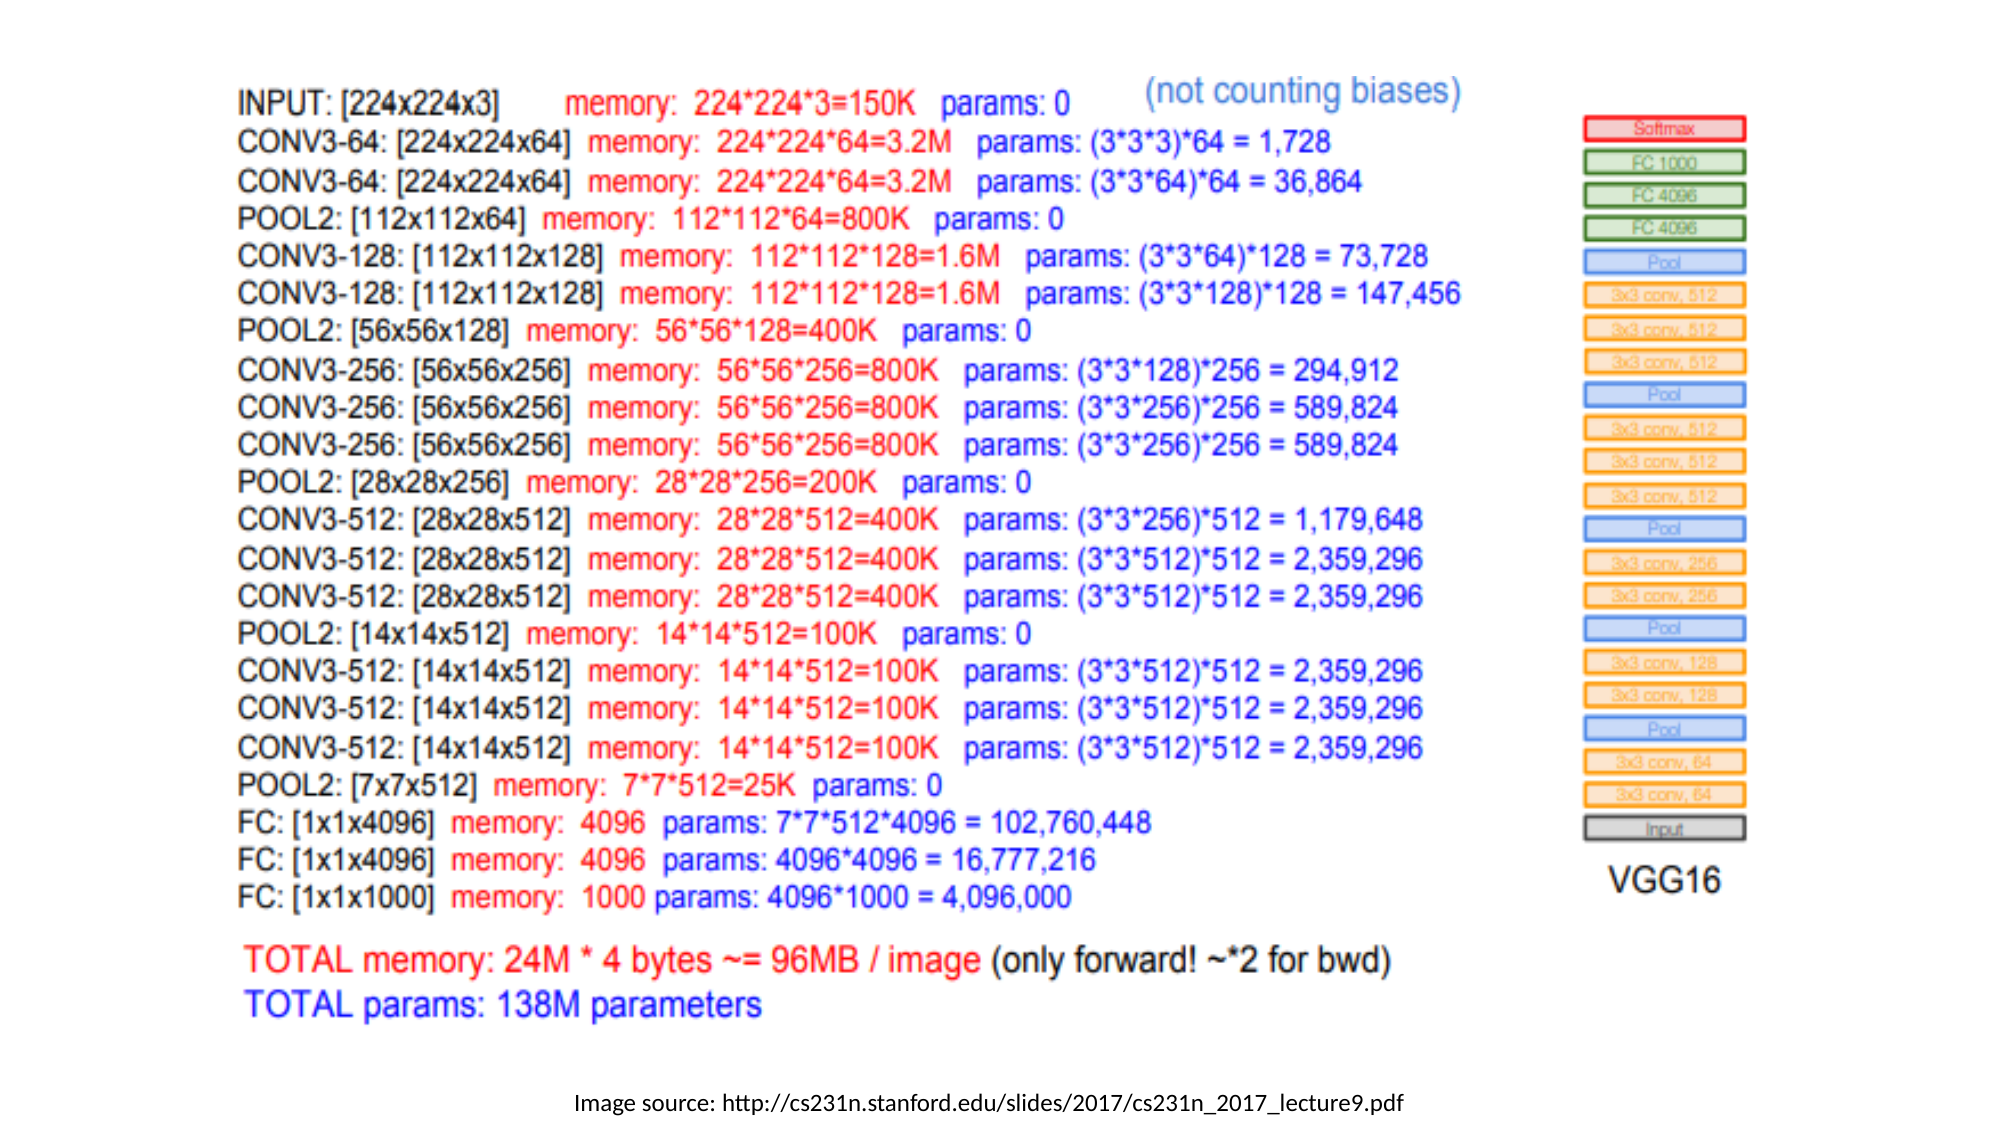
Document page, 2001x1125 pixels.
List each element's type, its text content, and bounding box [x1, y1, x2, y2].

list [219, 76, 1818, 1040]
text_box Image source: http://cs231n.stanford.edu/slides/2017/cs231n_2017_lecture9.pdf [559, 1079, 1783, 1125]
